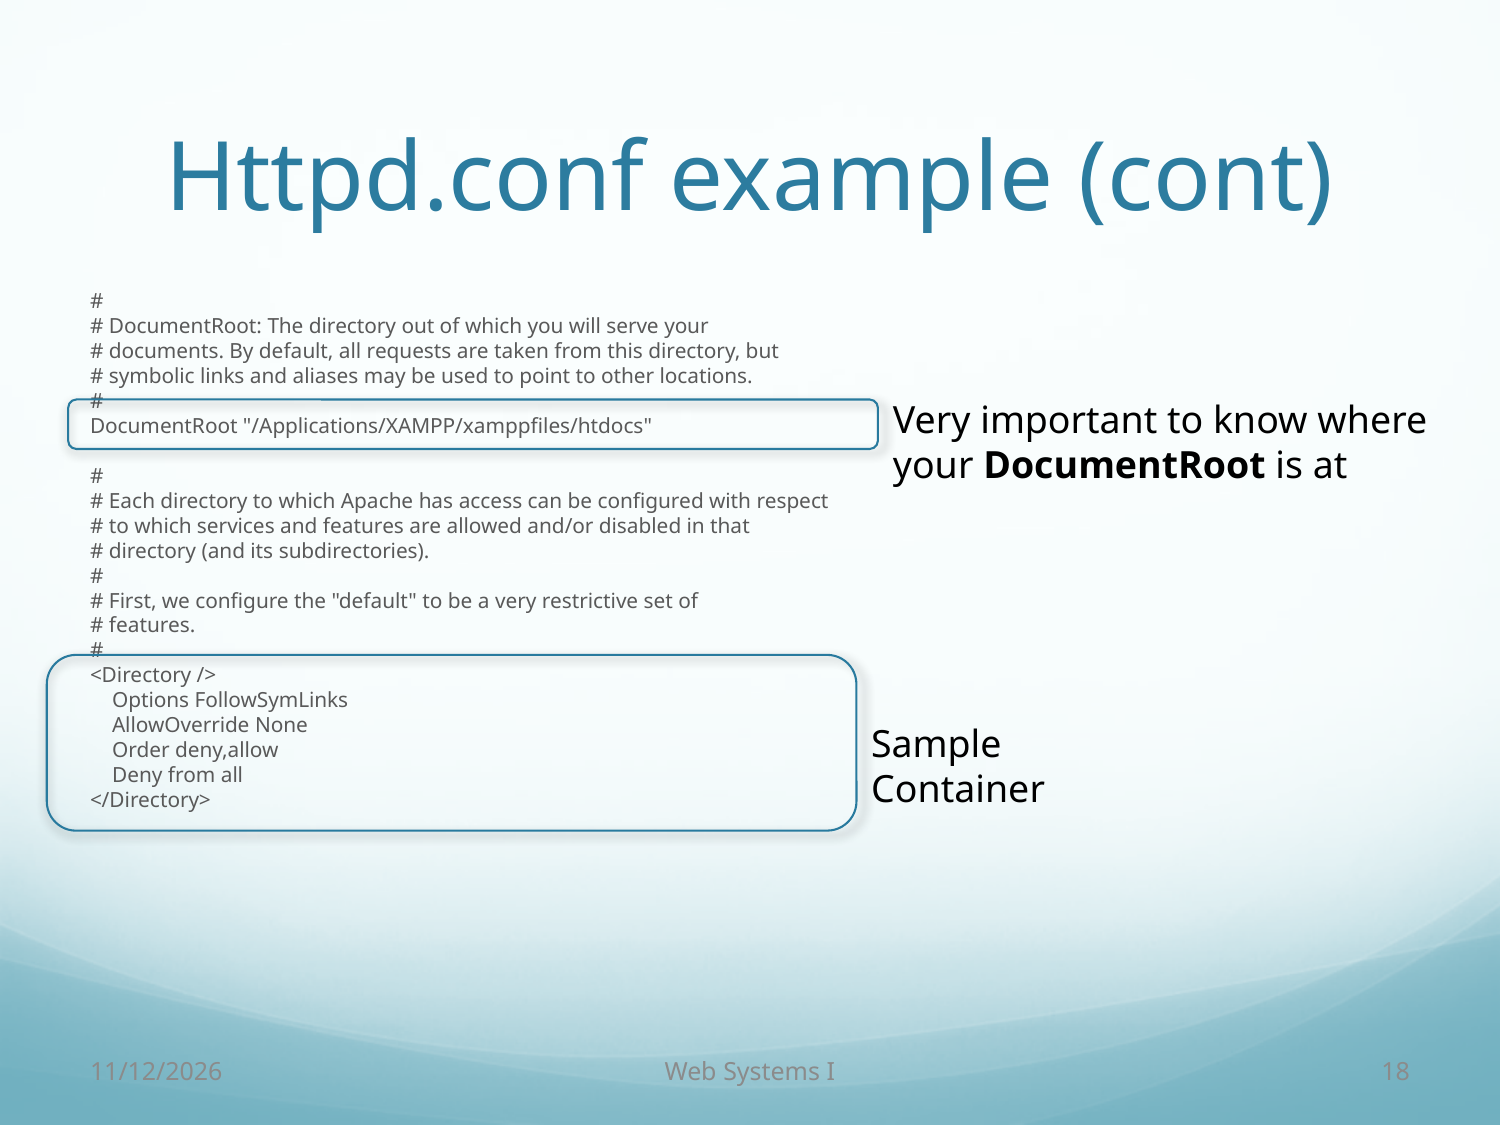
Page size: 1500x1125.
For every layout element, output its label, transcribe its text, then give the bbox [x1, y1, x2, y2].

slide_number 18 [1074, 1042, 1425, 1103]
list # # DocumentRoot: The directory out of which you will serve your # documents. By default, all requests are taken from this directory, but # symbolic links and aliases may be used to point to other locations. # DocumentRoot "/Applications/XAMPP/xamppfiles/htdocs" # # Each directory to which Apache has access can be configured with respect # to which services and features are allowed and/or disabled in that # directory (and its subdirectories). # # First, we configure the "default" to be a very restrictive set of # features. # <Directory /> Options FollowSymLinks AllowOverride None Order deny,allow Deny from all </Directory> [89, 460, 1410, 976]
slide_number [75, 1042, 425, 1103]
list # # DocumentRoot: The directory out of which you will serve your # documents. By default, all requests are taken from this directory, but # symbolic links and aliases may be used to point to other locations. # DocumentRoot "/Applications/XAMPP/xamppfiles/htdocs" # # Each directory to which Apache has access can be configured with respect # to which services and features are allowed and/or disabled in that # directory (and its subdirectories). # # First, we configure the "default" to be a very restrictive set of # features. # <Directory /> Options FollowSymLinks AllowOverride None Order deny,allow Deny from all </Directory> [89, 262, 1410, 396]
text_box Very important to know where your DocumentRoot is at [878, 388, 1483, 494]
title Httpd.conf example (cont) [89, 17, 1410, 238]
text_box Sample Container [856, 712, 1109, 818]
text_box [67, 398, 878, 451]
text_box [45, 653, 858, 832]
footer Web Systems I [512, 1042, 988, 1103]
